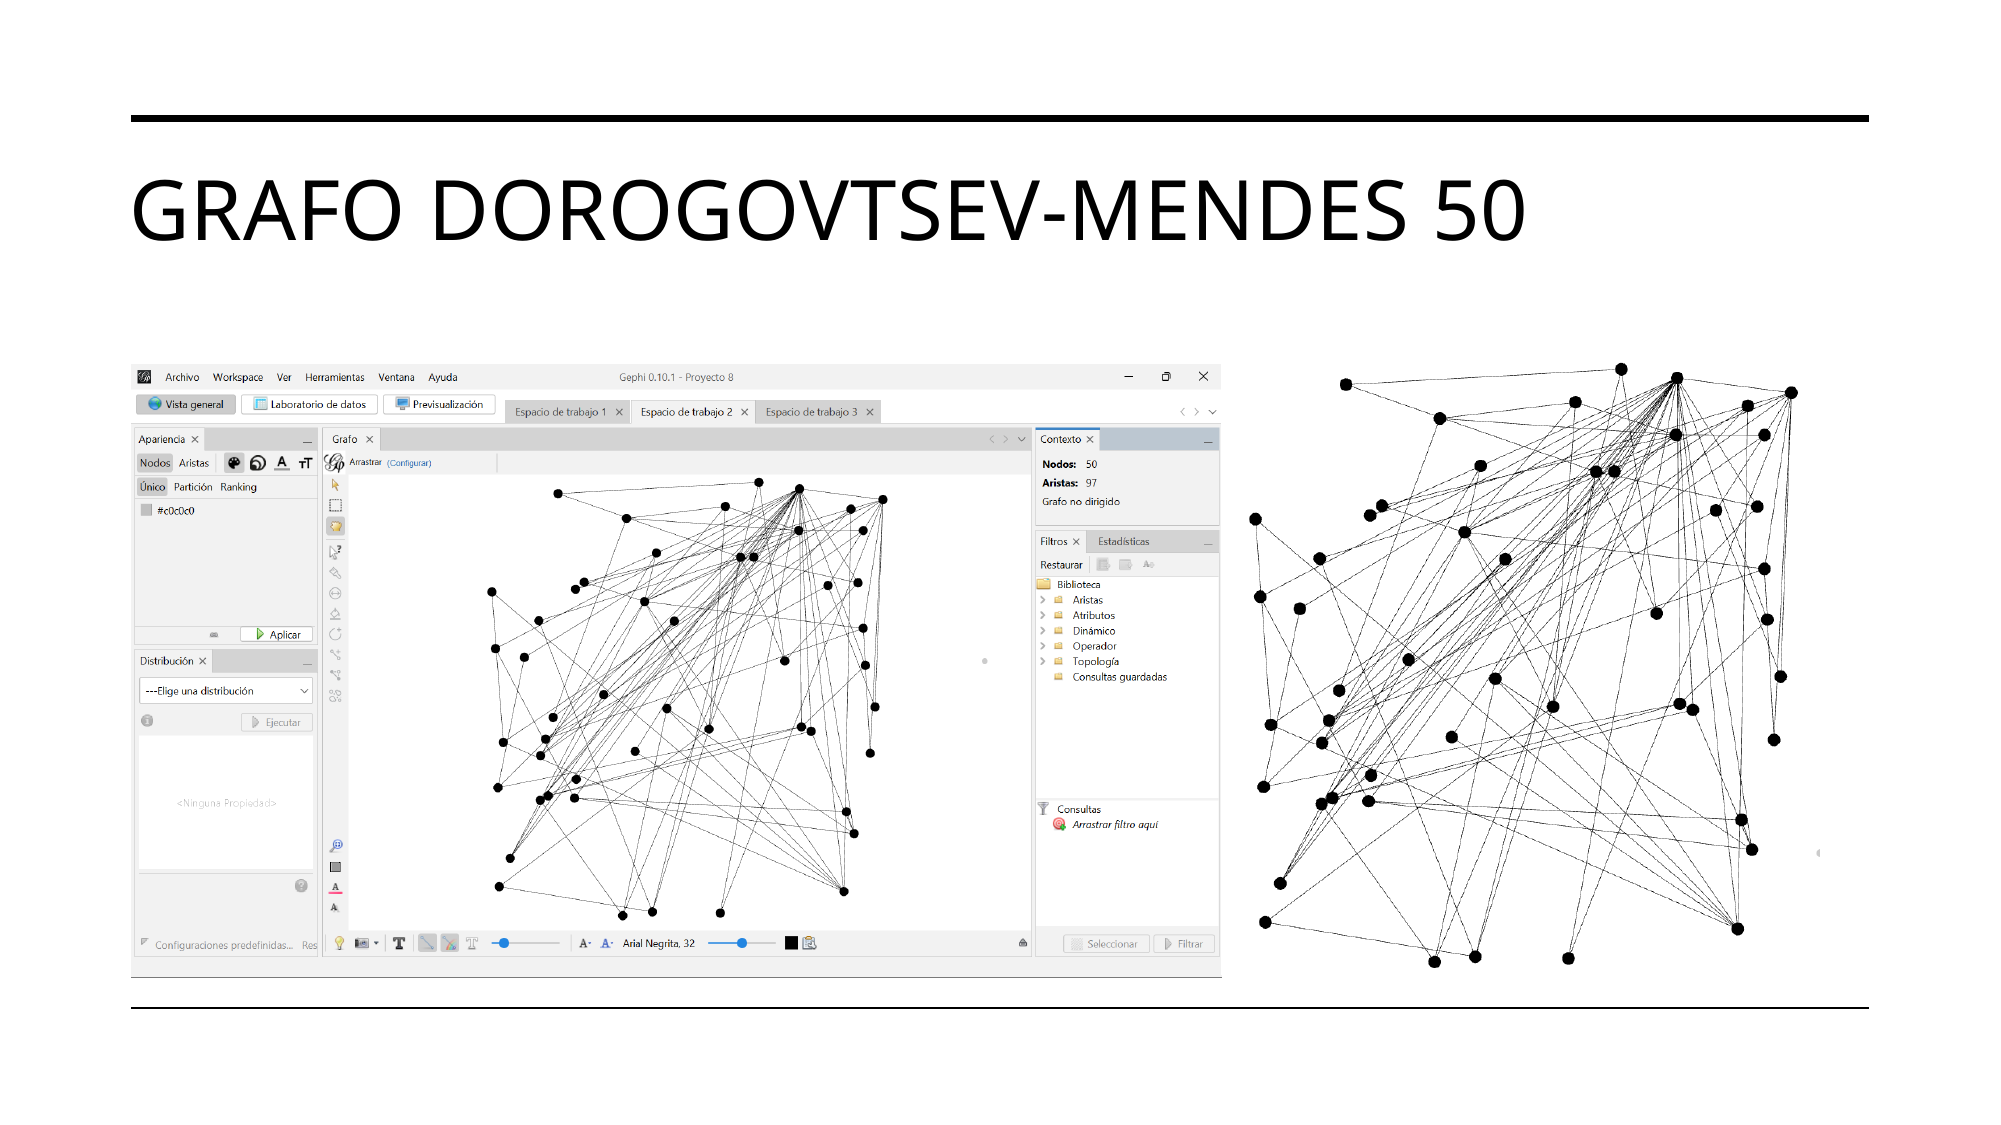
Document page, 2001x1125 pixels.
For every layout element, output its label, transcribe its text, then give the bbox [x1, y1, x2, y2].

picture [1221, 359, 1820, 975]
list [131, 364, 1222, 978]
title Grafo Dorogovtsev-Mendes 50 [114, 149, 1869, 365]
